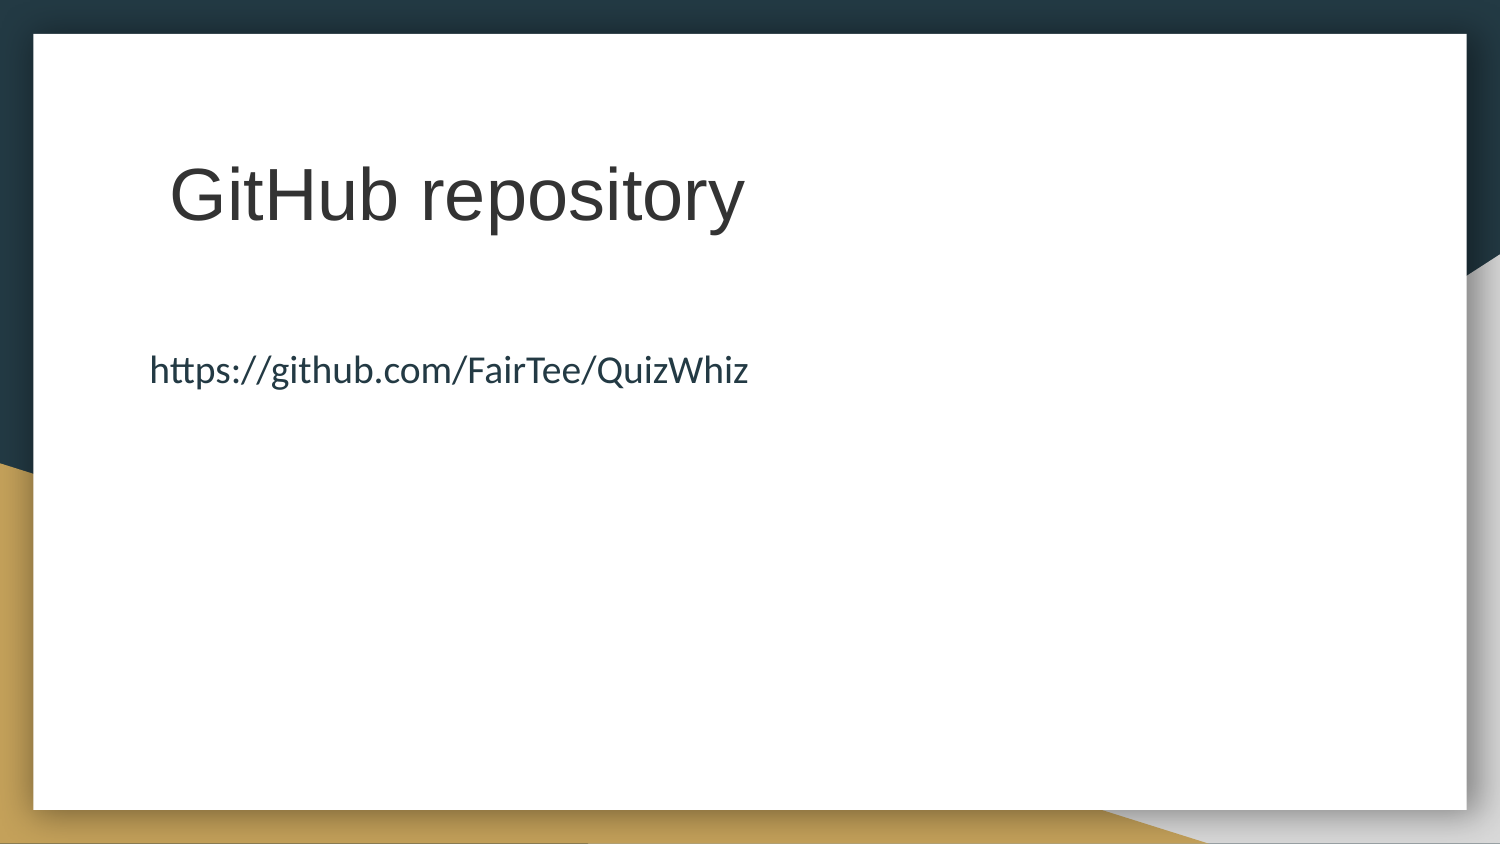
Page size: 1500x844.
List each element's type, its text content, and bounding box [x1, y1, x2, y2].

title GitHub repository [134, 138, 1366, 296]
list https://github.com/FairTee/QuizWhiz [134, 333, 1366, 735]
